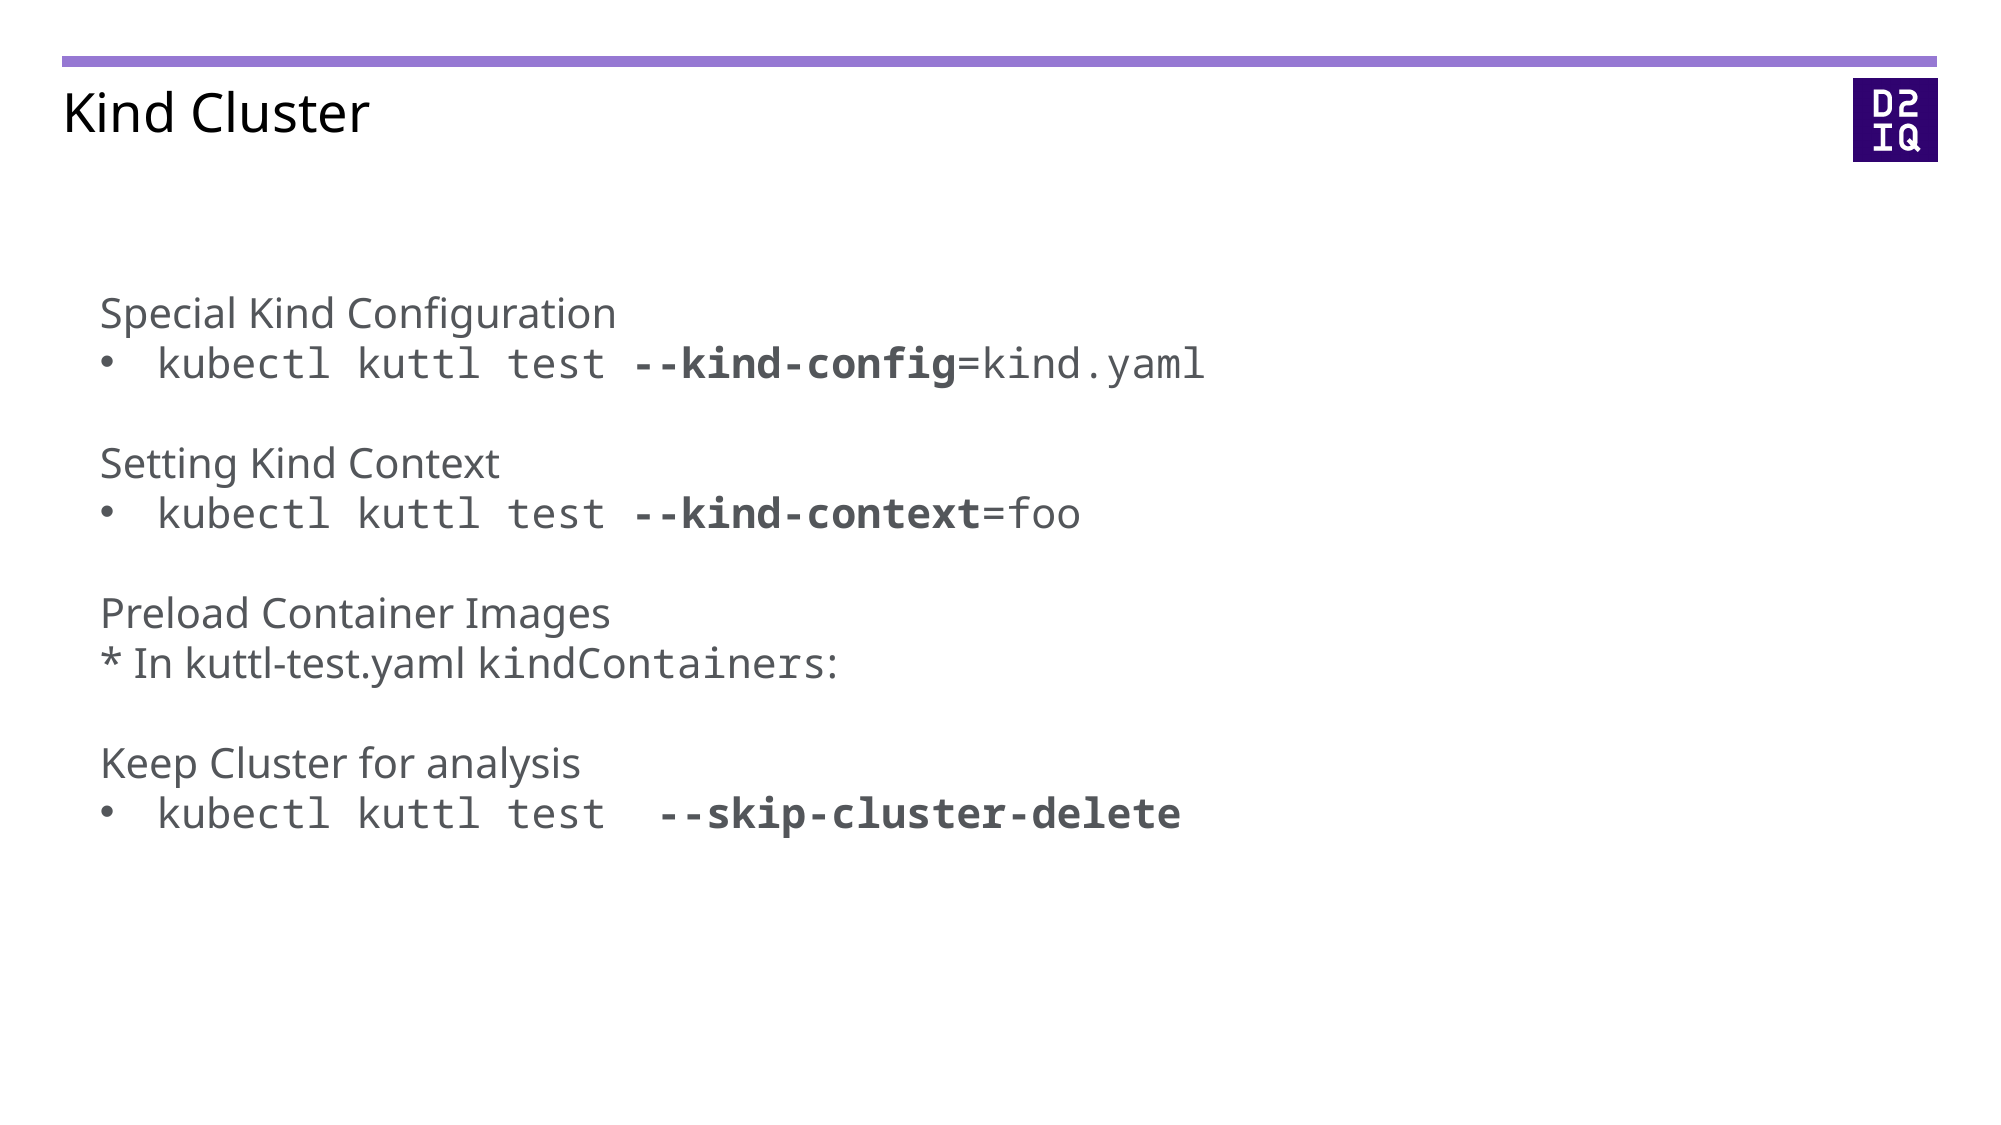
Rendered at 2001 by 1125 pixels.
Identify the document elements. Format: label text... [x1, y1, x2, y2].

title Kind Cluster [62, 78, 1838, 162]
picture [1853, 78, 1938, 162]
list Special Kind Configuration kubectl kuttl test --kind-config=kind.yaml Setting Kind Context kubectl kuttl test --kind-context=foo Preload Container Images * In kuttl-test.yaml kindContainers: Keep Cluster for analysis kubectl kuttl test --skip-cluster-delete [62, 286, 1937, 1037]
